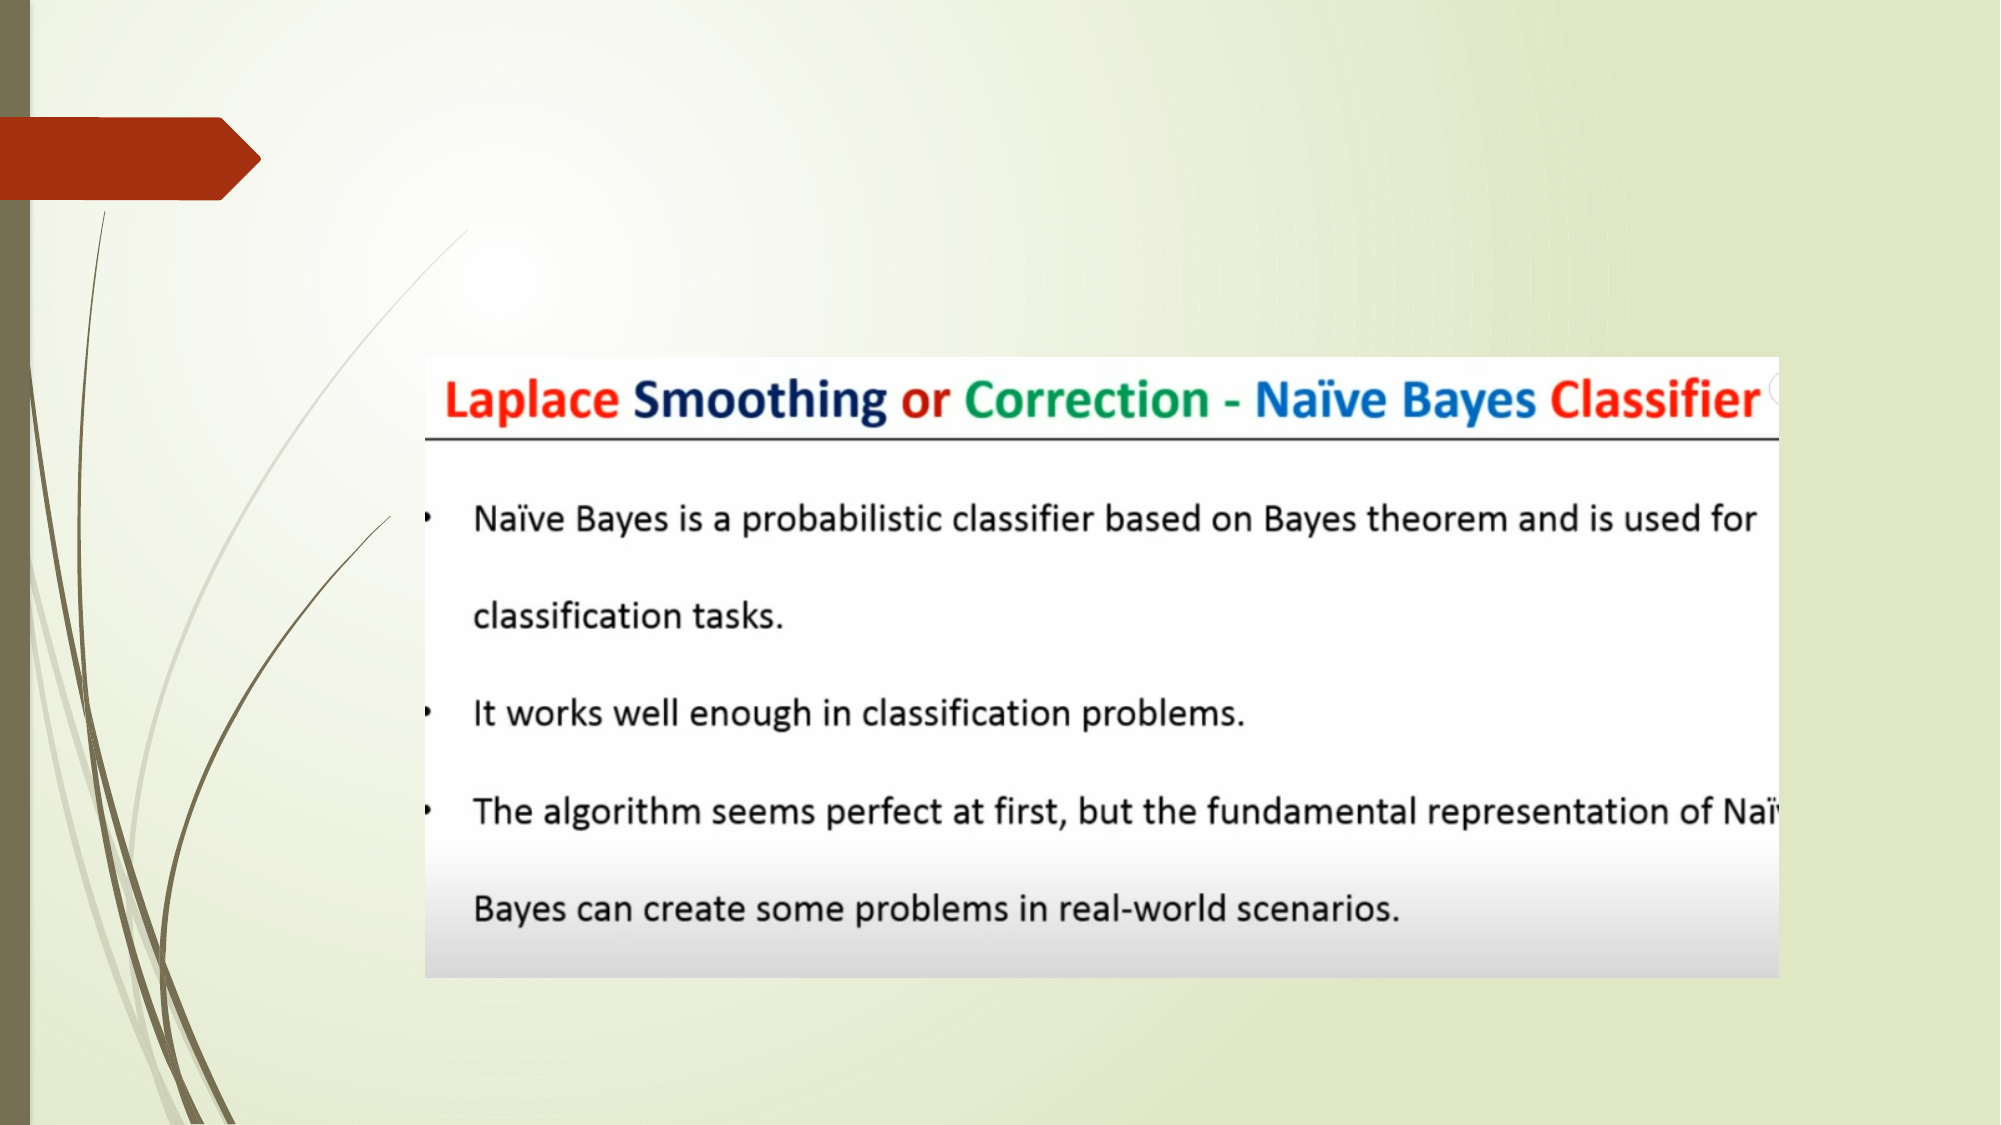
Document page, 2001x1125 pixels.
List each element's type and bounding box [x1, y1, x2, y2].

list [425, 357, 1779, 978]
